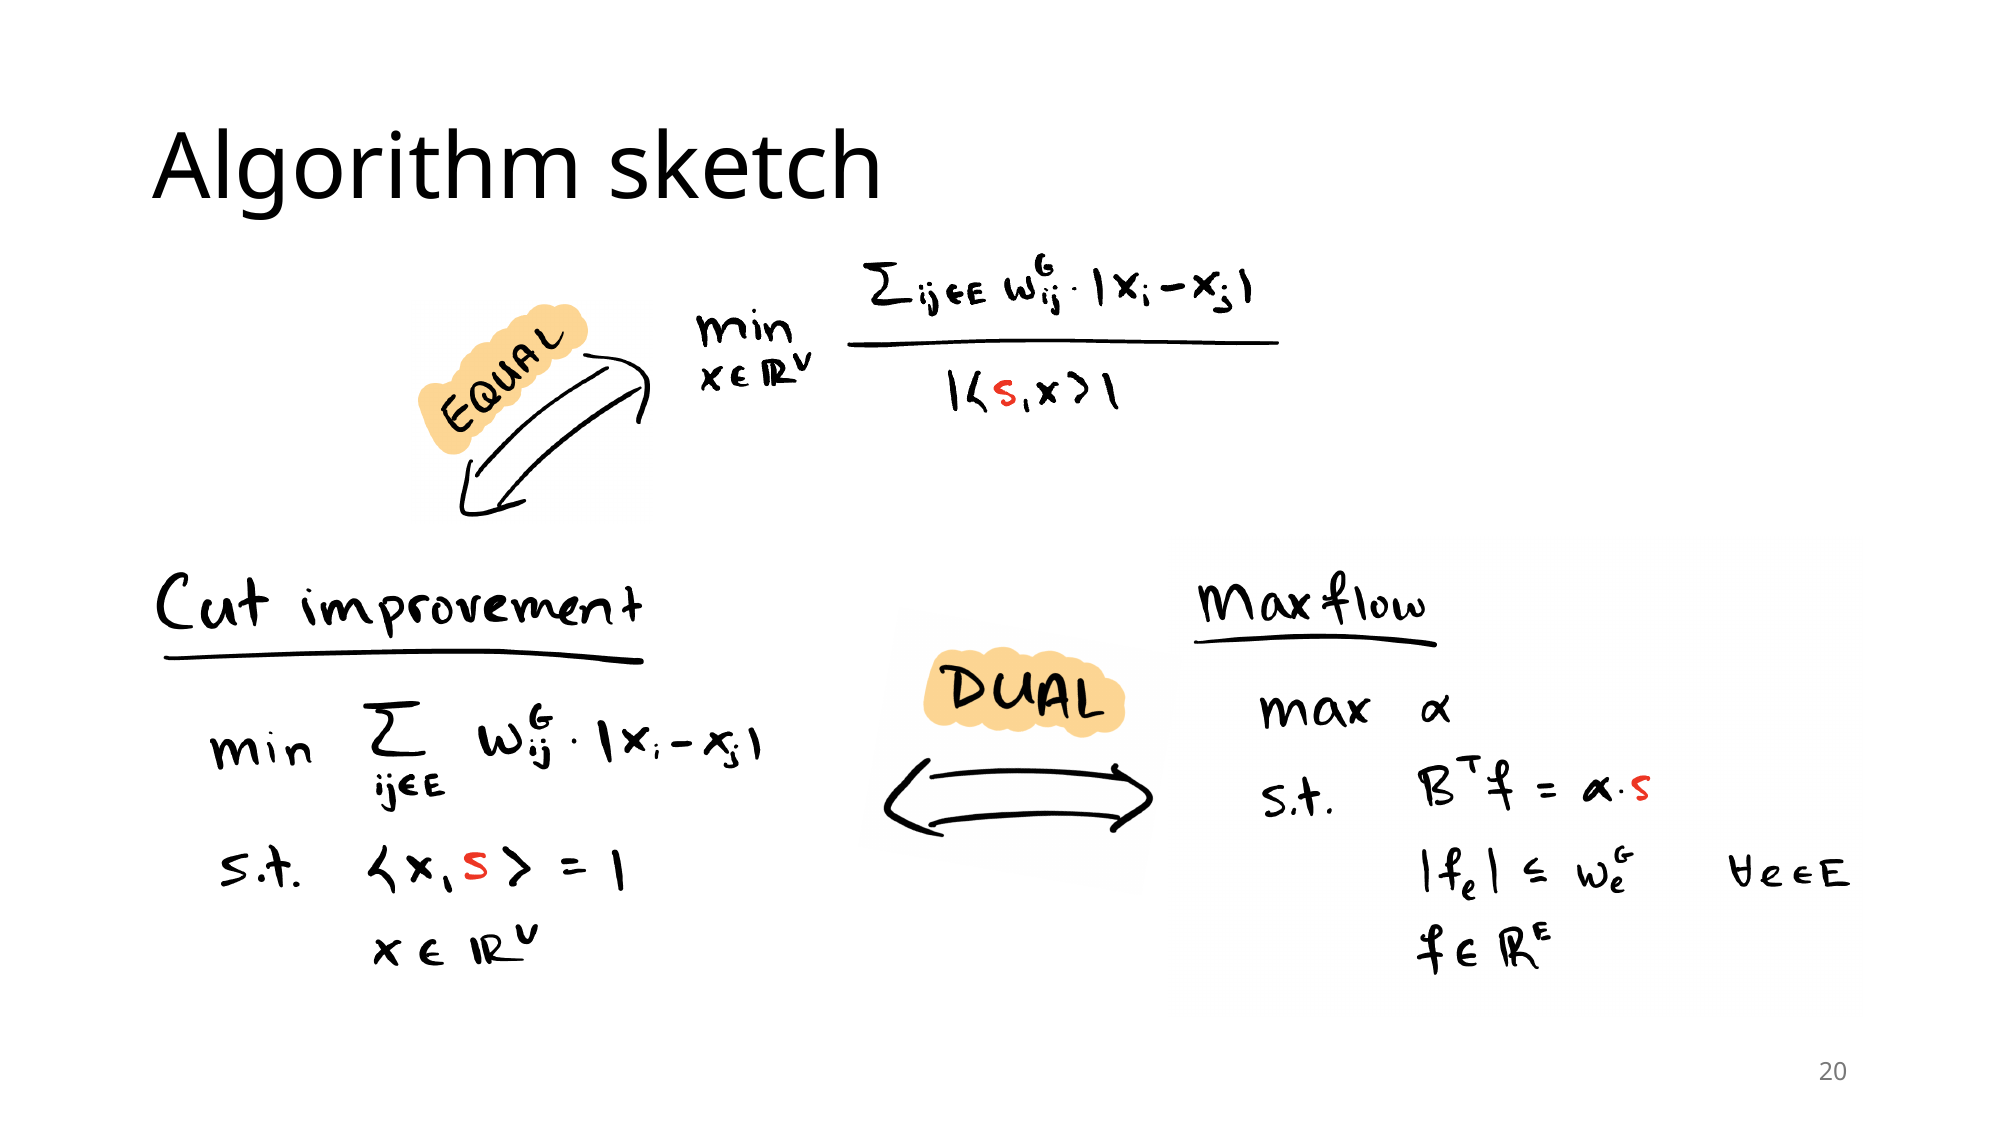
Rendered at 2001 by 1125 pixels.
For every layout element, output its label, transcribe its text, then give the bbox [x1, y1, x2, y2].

picture [129, 535, 783, 1003]
picture [679, 219, 1321, 465]
picture [859, 535, 1863, 1018]
title Algorithm sketch [137, 59, 1863, 278]
slide_number 20 [1412, 1042, 1863, 1103]
picture [411, 299, 654, 525]
